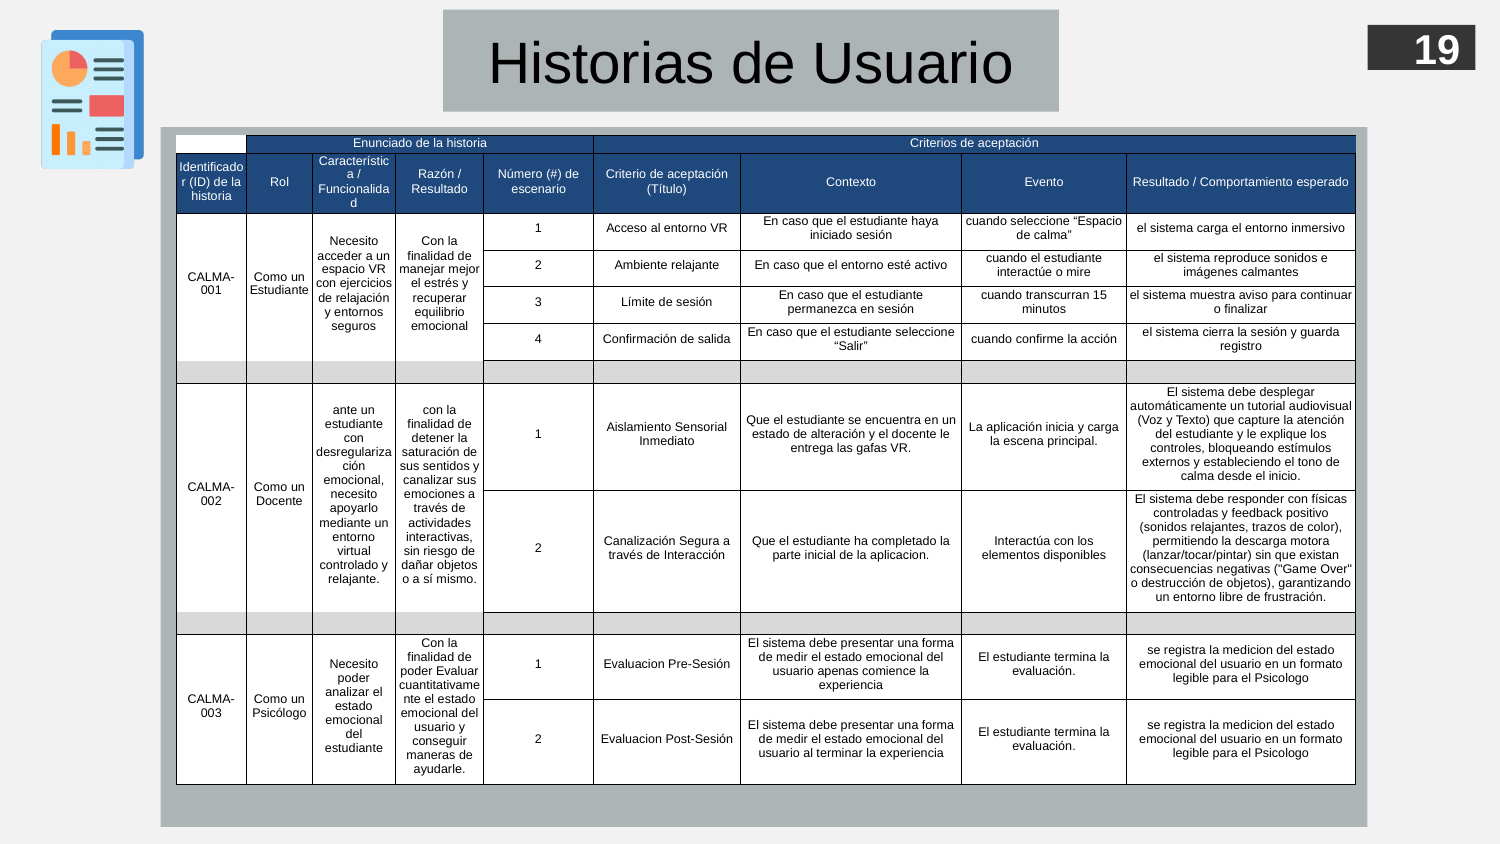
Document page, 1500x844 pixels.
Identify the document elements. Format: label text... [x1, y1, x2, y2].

table_cell El estudiante termina la evaluación. [962, 700, 1126, 784]
table_header Criterios de aceptación [594, 136, 1356, 153]
table_cell [594, 613, 740, 634]
table_cell con la finalidad de detener la saturación de sus sentidos y canalizar sus emociones a través de actividades interactivas, sin riesgo de dañar objetos o a sí mismo. [396, 384, 483, 612]
table_cell el sistema carga el entorno inmersivo [1127, 214, 1355, 250]
table_cell Que el estudiante se encuentra en un estado de alteración y el docente le entrega las gafas VR. [741, 384, 961, 490]
table_cell Canalización Segura a través de Interacción [594, 491, 740, 612]
table_cell [741, 613, 961, 634]
table_cell [247, 361, 312, 383]
table_cell Como un Psicólogo [247, 635, 312, 784]
table_cell [741, 361, 961, 383]
table_cell Interactúa con los elementos disponibles [962, 491, 1126, 612]
table_cell el sistema reproduce sonidos e imágenes calmantes [1127, 251, 1355, 286]
table_cell Criterio de aceptación (Título) [594, 154, 740, 213]
table_cell Como un Estudiante [247, 214, 312, 361]
table_cell Número (#) de escenario [484, 154, 593, 213]
table_cell cuando confirme la acción [962, 324, 1126, 360]
table_cell Evaluacion Post-Sesión [594, 700, 740, 784]
table_cell [1127, 613, 1355, 634]
table_cell el sistema cierra la sesión y guarda registro [1127, 324, 1355, 360]
table_cell ante un estudiante con desregularización emocional, necesito apoyarlo mediante un entorno virtual controlado y relajante. [313, 384, 395, 612]
table_cell Evento [962, 154, 1126, 213]
table_cell [313, 612, 395, 634]
table_cell [962, 613, 1126, 634]
table_cell Resultado / Comportamiento esperado [1127, 154, 1355, 213]
table_cell Aislamiento Sensorial Inmediato [594, 384, 740, 490]
table_cell Que el estudiante ha completado la parte inicial de la aplicacion. [741, 491, 961, 612]
table_cell 1 [484, 214, 593, 250]
table_cell Con la finalidad de poder Evaluar cuantitativamente el estado emocional del usuario y conseguir maneras de ayudarle. [396, 635, 483, 784]
table_cell Confirmación de salida [594, 324, 740, 360]
table_cell Contexto [741, 154, 961, 213]
text_box Historias de Usuario [443, 9, 1059, 112]
table_cell [962, 361, 1126, 383]
table_cell Identificador (ID) de la historia [177, 154, 246, 213]
table_cell En caso que el estudiante permanezca en sesión [741, 287, 961, 323]
table_header Enunciado de la historia [247, 136, 593, 153]
table_cell se registra la medicion del estado emocional del usuario en un formato legible para el Psicologo [1127, 700, 1355, 784]
table_cell En caso que el estudiante haya iniciado sesión [741, 214, 961, 250]
table_cell [484, 361, 593, 383]
table_cell En caso que el entorno esté activo [741, 251, 961, 286]
table_header [176, 135, 246, 153]
table_cell 4 [484, 324, 593, 360]
table_cell cuando transcurran 15 minutos [962, 287, 1126, 323]
table_cell Como un Docente [247, 384, 312, 612]
table_cell En caso que el estudiante seleccione “Salir” [741, 324, 961, 360]
table_cell se registra la medicion del estado emocional del usuario en un formato legible para el Psicologo [1127, 635, 1355, 699]
table_cell [247, 612, 312, 634]
table_cell CALMA-003 [177, 635, 246, 784]
table_cell Evaluacion Pre-Sesión [594, 635, 740, 699]
table_cell Razón / Resultado [396, 154, 483, 213]
table_cell [396, 361, 483, 383]
table_cell CALMA-001 [177, 214, 246, 361]
table_cell 1 [484, 384, 593, 490]
table_cell El estudiante termina la evaluación. [962, 635, 1126, 699]
table_cell CALMA-002 [177, 384, 246, 612]
table_cell cuando el estudiante interactúe o mire [962, 251, 1126, 286]
table_cell El sistema debe presentar una forma de medir el estado emocional del usuario apenas comience la experiencia [741, 635, 961, 699]
table_cell Rol [247, 154, 312, 213]
table_cell [484, 613, 593, 634]
table_cell El sistema debe presentar una forma de medir el estado emocional del usuario al terminar la experiencia [741, 700, 961, 784]
slide_number 19 [1367, 24, 1476, 70]
table_cell 3 [484, 287, 593, 323]
table_cell [396, 612, 483, 634]
table_cell Necesito acceder a un espacio VR con ejercicios de relajación y entornos seguros [313, 214, 395, 361]
table_cell [177, 612, 246, 634]
table_cell Característica / Funcionalidad [313, 154, 395, 213]
table_cell Límite de sesión [594, 287, 740, 323]
table_cell [313, 361, 395, 383]
picture [24, 30, 161, 169]
table_cell [177, 361, 246, 383]
table_cell La aplicación inicia y carga la escena principal. [962, 384, 1126, 490]
text_box [159, 125, 1370, 829]
table_cell [594, 361, 740, 383]
table_cell cuando seleccione “Espacio de calma” [962, 214, 1126, 250]
table_cell Acceso al entorno VR [594, 214, 740, 250]
table_cell [1127, 361, 1355, 383]
table_cell 2 [484, 700, 593, 784]
table_cell Ambiente relajante [594, 251, 740, 286]
table_cell 2 [484, 491, 593, 612]
table_cell el sistema muestra aviso para continuar o finalizar [1127, 287, 1355, 323]
table_cell 2 [484, 251, 593, 286]
table_cell 1 [484, 635, 593, 699]
table_cell Con la finalidad de manejar mejor el estrés y recuperar equilibrio emocional [396, 214, 483, 361]
table_cell El sistema debe desplegar automáticamente un tutorial audiovisual (Voz y Texto) que capture la atención del estudiante y le explique los controles, bloqueando estímulos externos y estableciendo el tono de calma desde el inicio. [1127, 384, 1355, 490]
table_cell Necesito poder analizar el estado emocional del estudiante [313, 635, 395, 784]
table_cell El sistema debe responder con físicas controladas y feedback positivo (sonidos relajantes, trazos de color), permitiendo la descarga motora (lanzar/tocar/pintar) sin que existan consecuencias negativas ("Game Over" o destrucción de objetos), garantizando un entorno libre de frustración. [1127, 491, 1355, 612]
